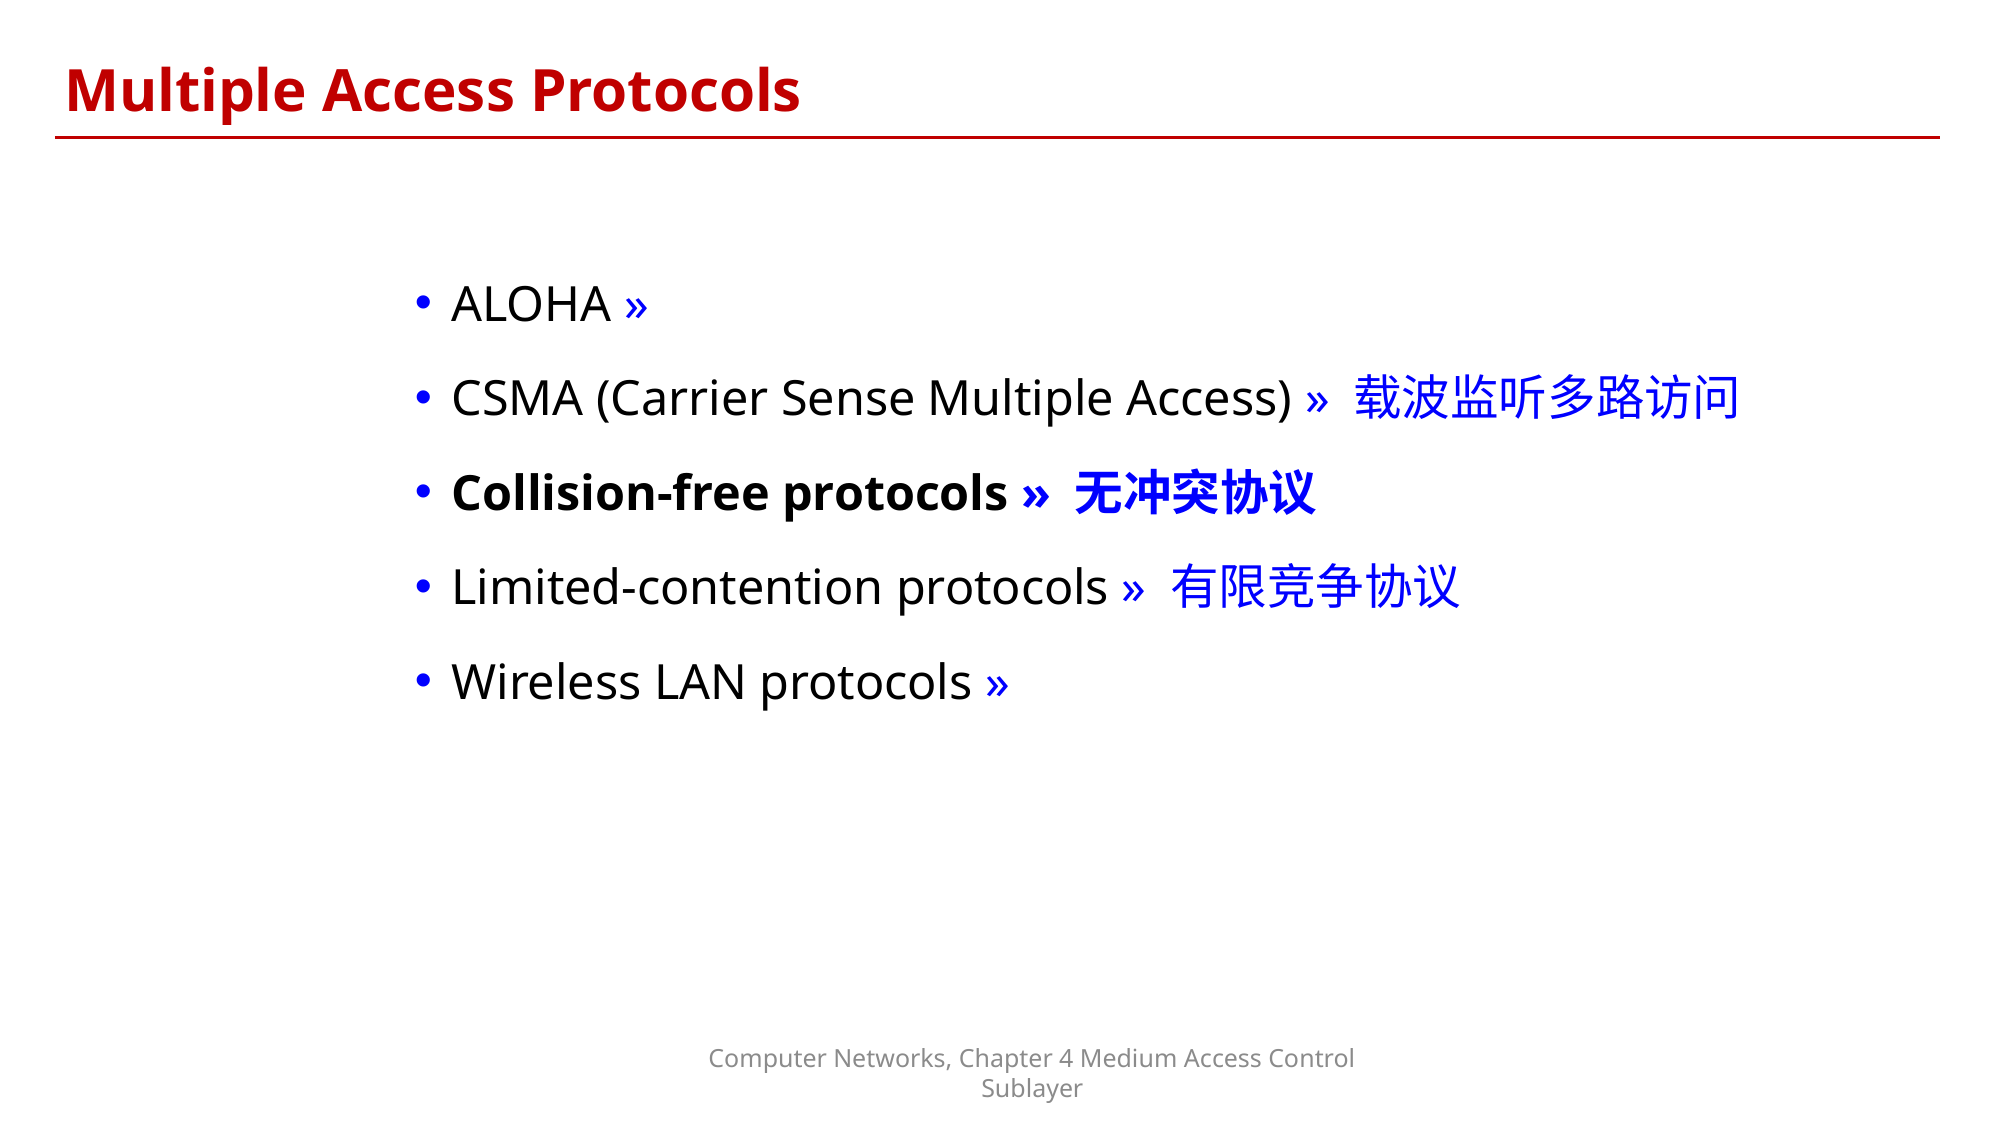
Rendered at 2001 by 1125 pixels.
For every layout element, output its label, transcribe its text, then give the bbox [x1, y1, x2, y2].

text_box Multiple Access Protocols [49, 45, 1972, 130]
footer Computer Networks, Chapter 4 Medium Access Control Sublayer [662, 1042, 1403, 1103]
list ALOHA » CSMA (Carrier Sense Multiple Access) » 载波监听多路访问 Collision-free protocols » 无冲突协议 Limited-contention protocols » 有限竞争协议 Wireless LAN protocols » [327, 265, 1780, 724]
